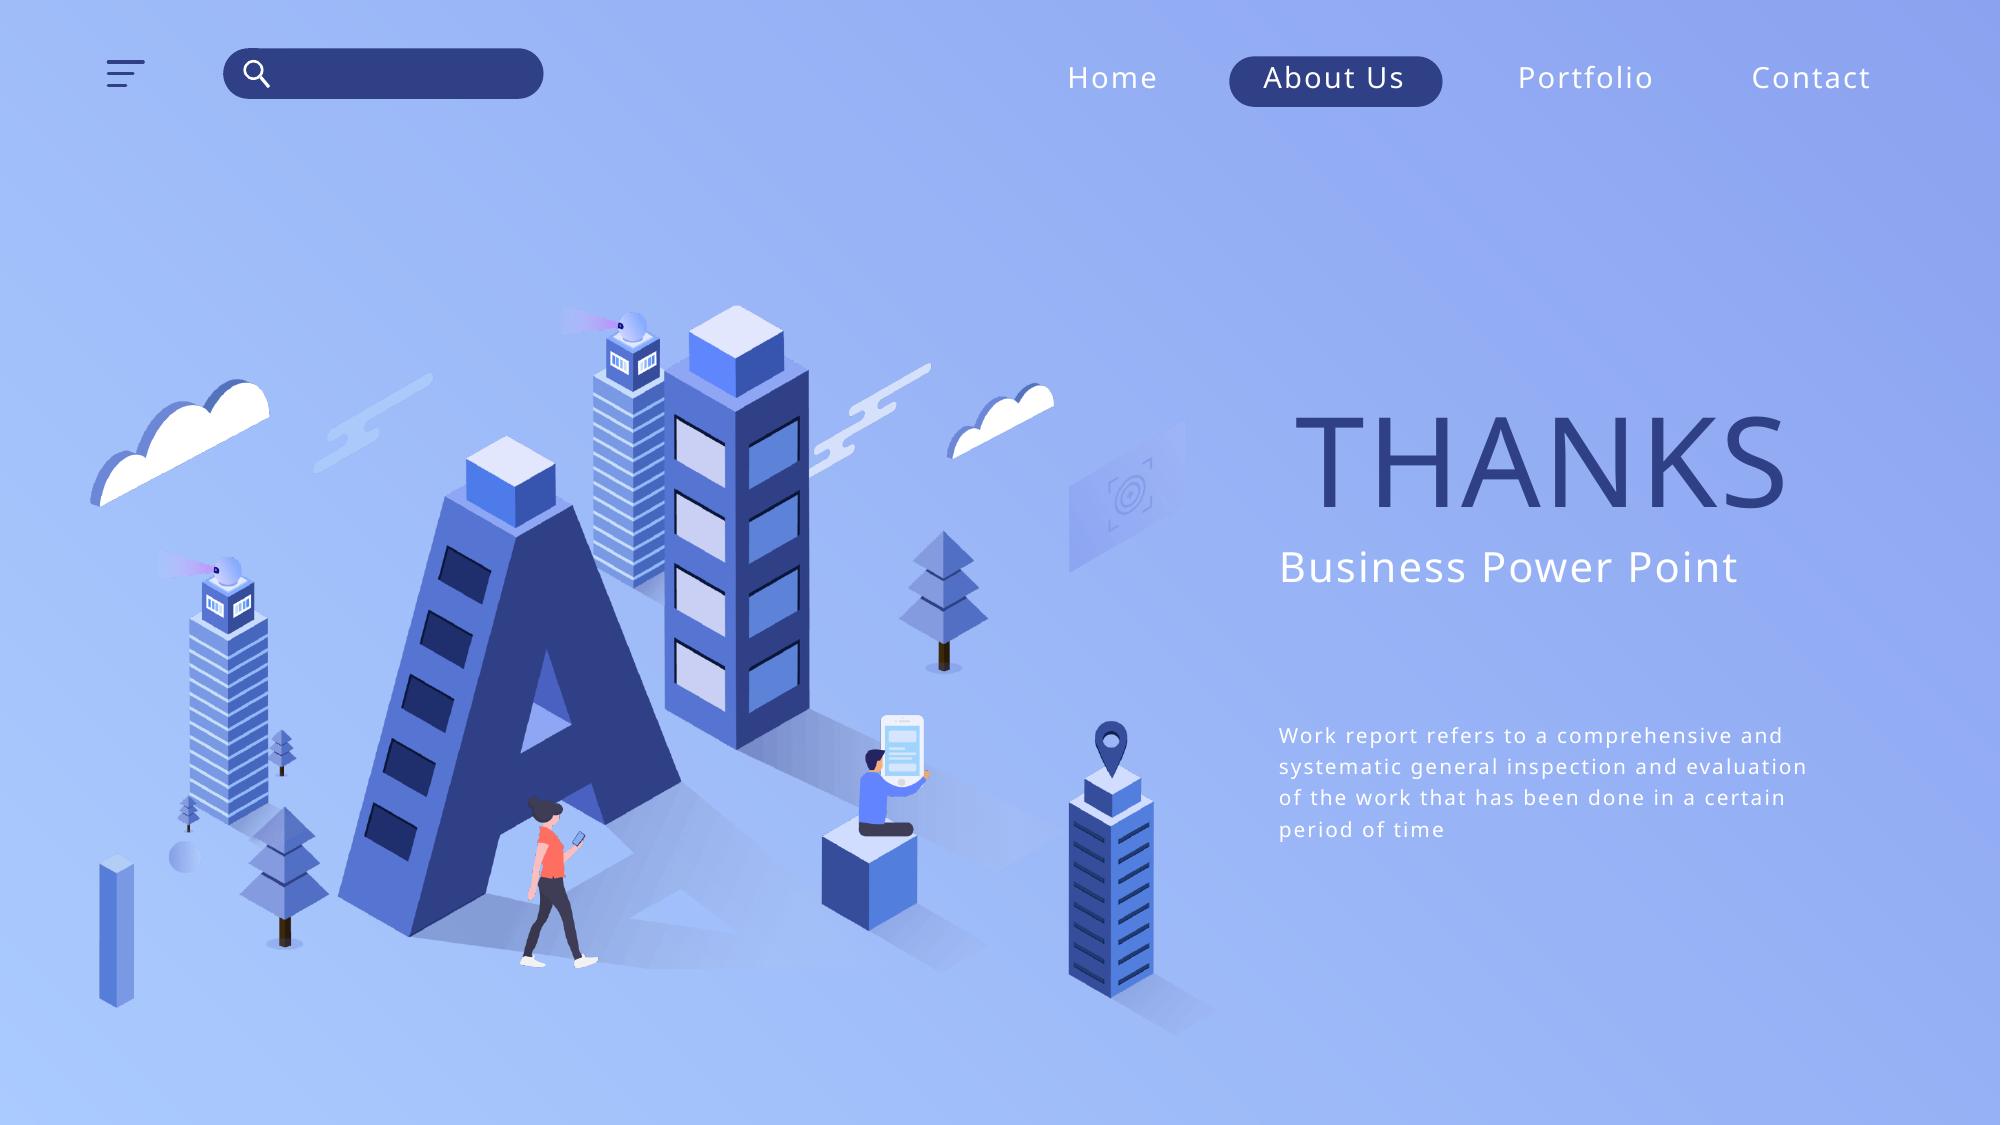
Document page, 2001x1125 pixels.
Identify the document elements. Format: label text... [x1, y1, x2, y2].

text_box Business Power Point [1264, 533, 1944, 598]
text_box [1229, 52, 1443, 107]
text_box Portfolio [1503, 52, 1668, 103]
text_box Contact [1736, 52, 1895, 103]
text_box Work report refers to a comprehensive and systematic general inspection and evaluation of the work that has been done in a certain period of time [1264, 708, 1851, 849]
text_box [108, 48, 544, 99]
text_box THANKS [1281, 374, 1805, 533]
text_box Home [1052, 52, 1172, 103]
picture [0, 305, 1233, 1078]
